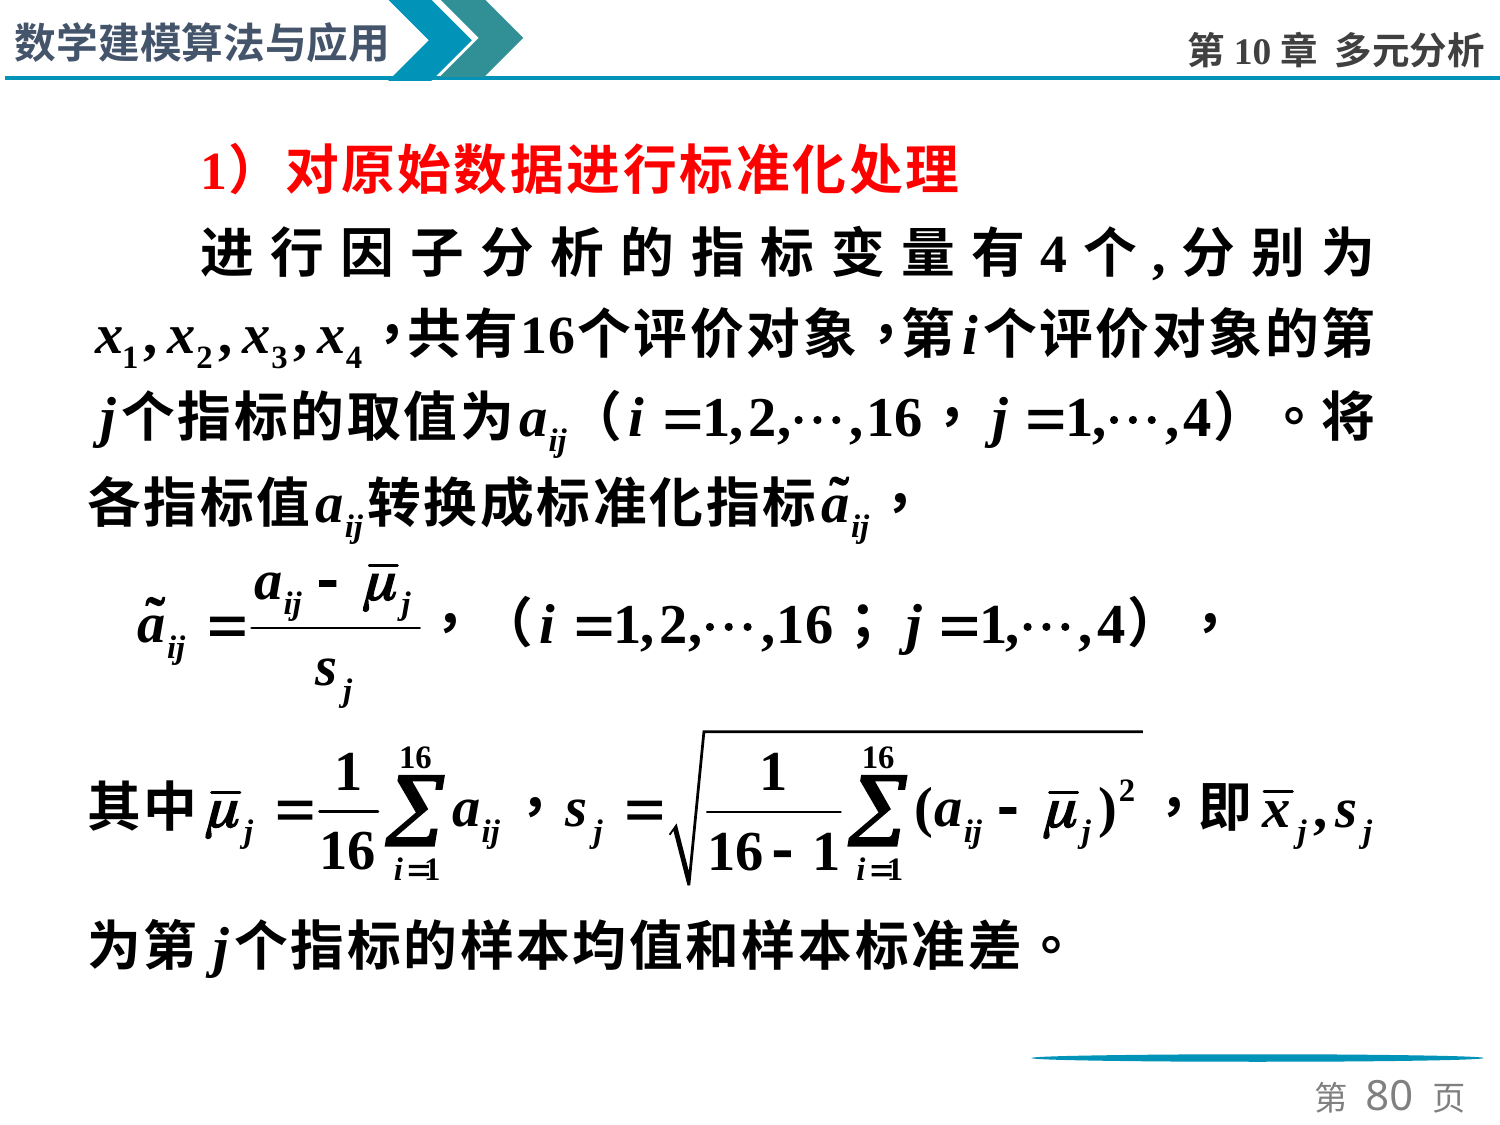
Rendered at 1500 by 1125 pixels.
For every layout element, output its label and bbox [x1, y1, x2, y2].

text_box [87, 131, 1377, 997]
